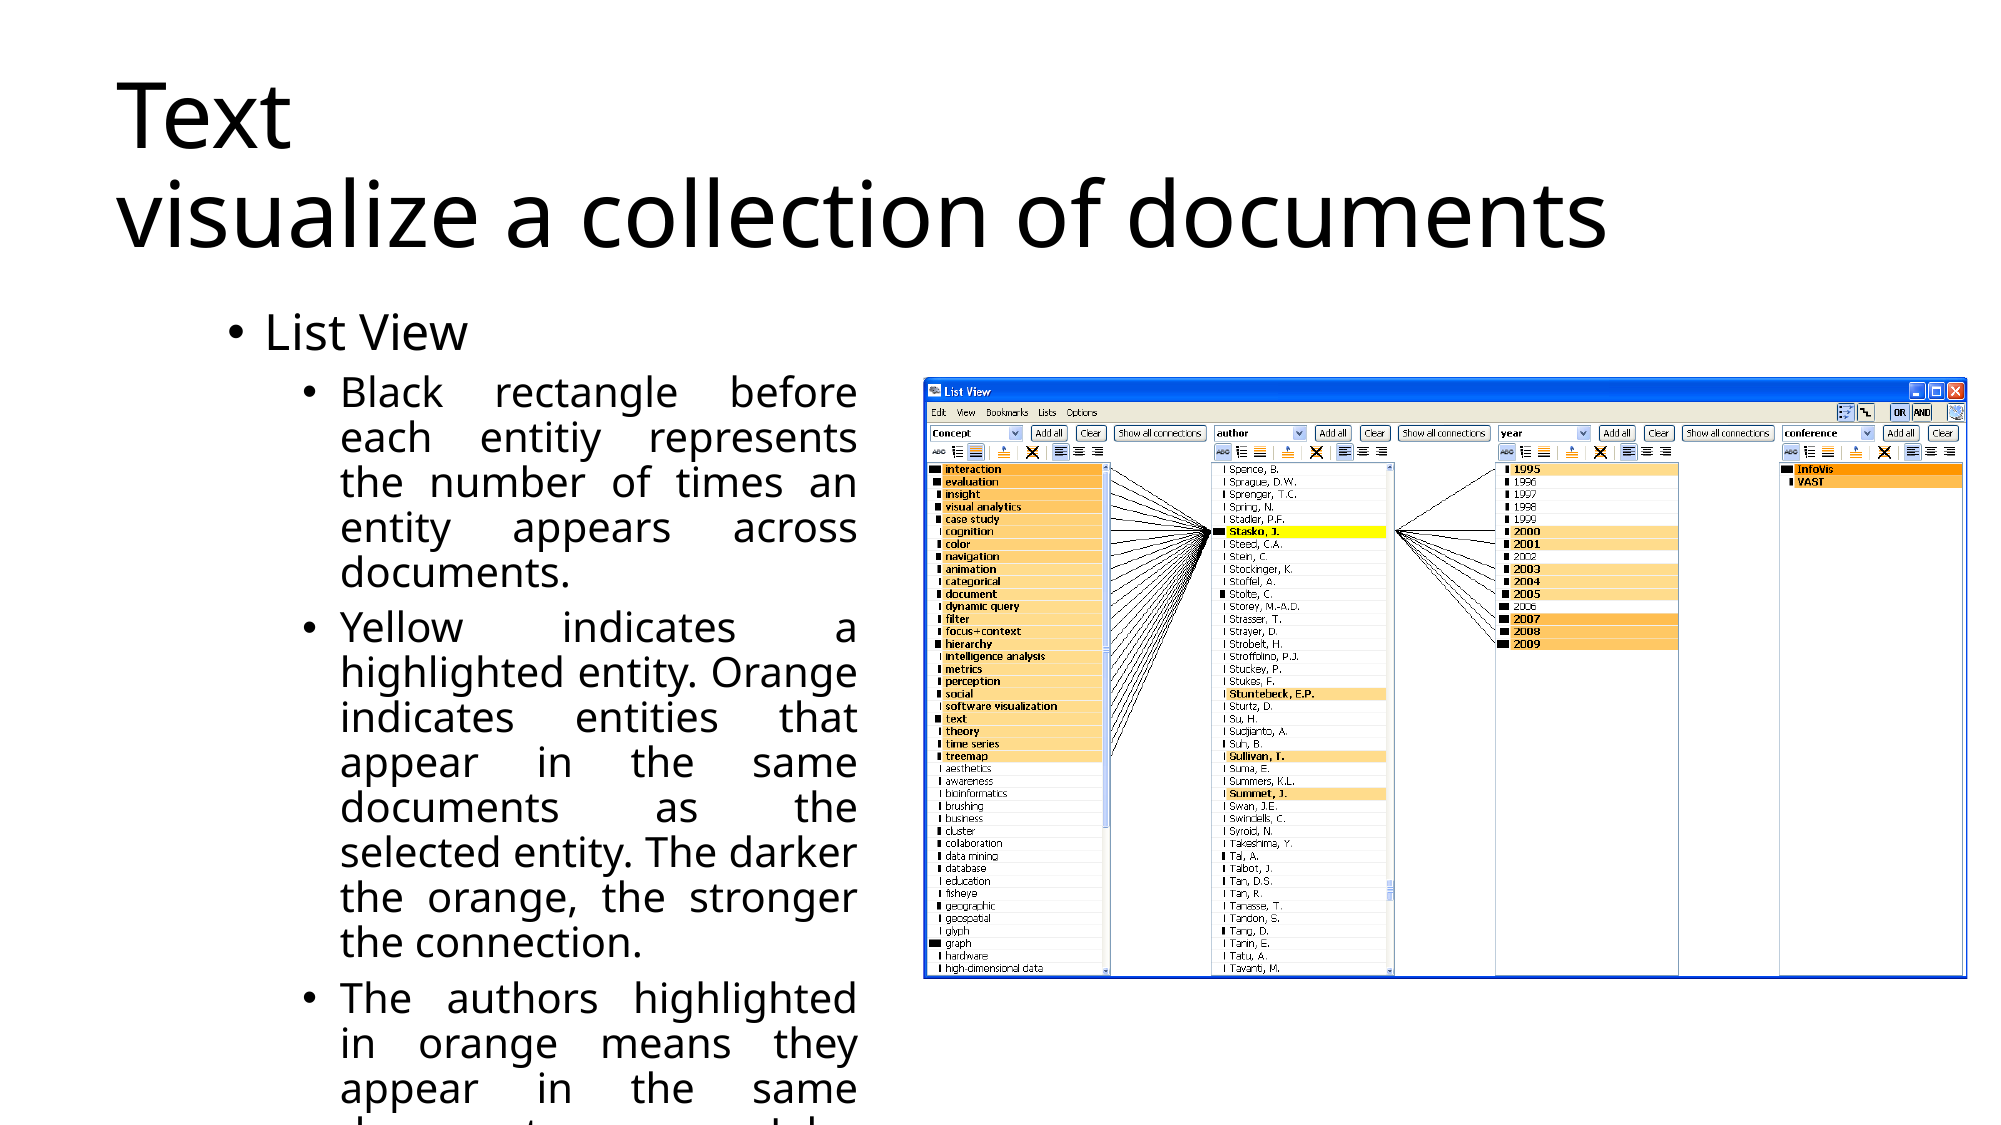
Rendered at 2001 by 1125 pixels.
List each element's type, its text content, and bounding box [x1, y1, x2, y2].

picture [923, 377, 1968, 979]
list List View Black rectangle before each entitiy represents the number of times an entity appears across documents. Yellow indicates a highlighted entity. Orange indicates entities that appear in the same documents as the selected entity. The darker the orange, the stronger the connection. The authors highlighted in orange means they appear in the same documents as John Stasko. [137, 299, 874, 1096]
title Text visualize a collection of documents [101, 59, 1919, 278]
